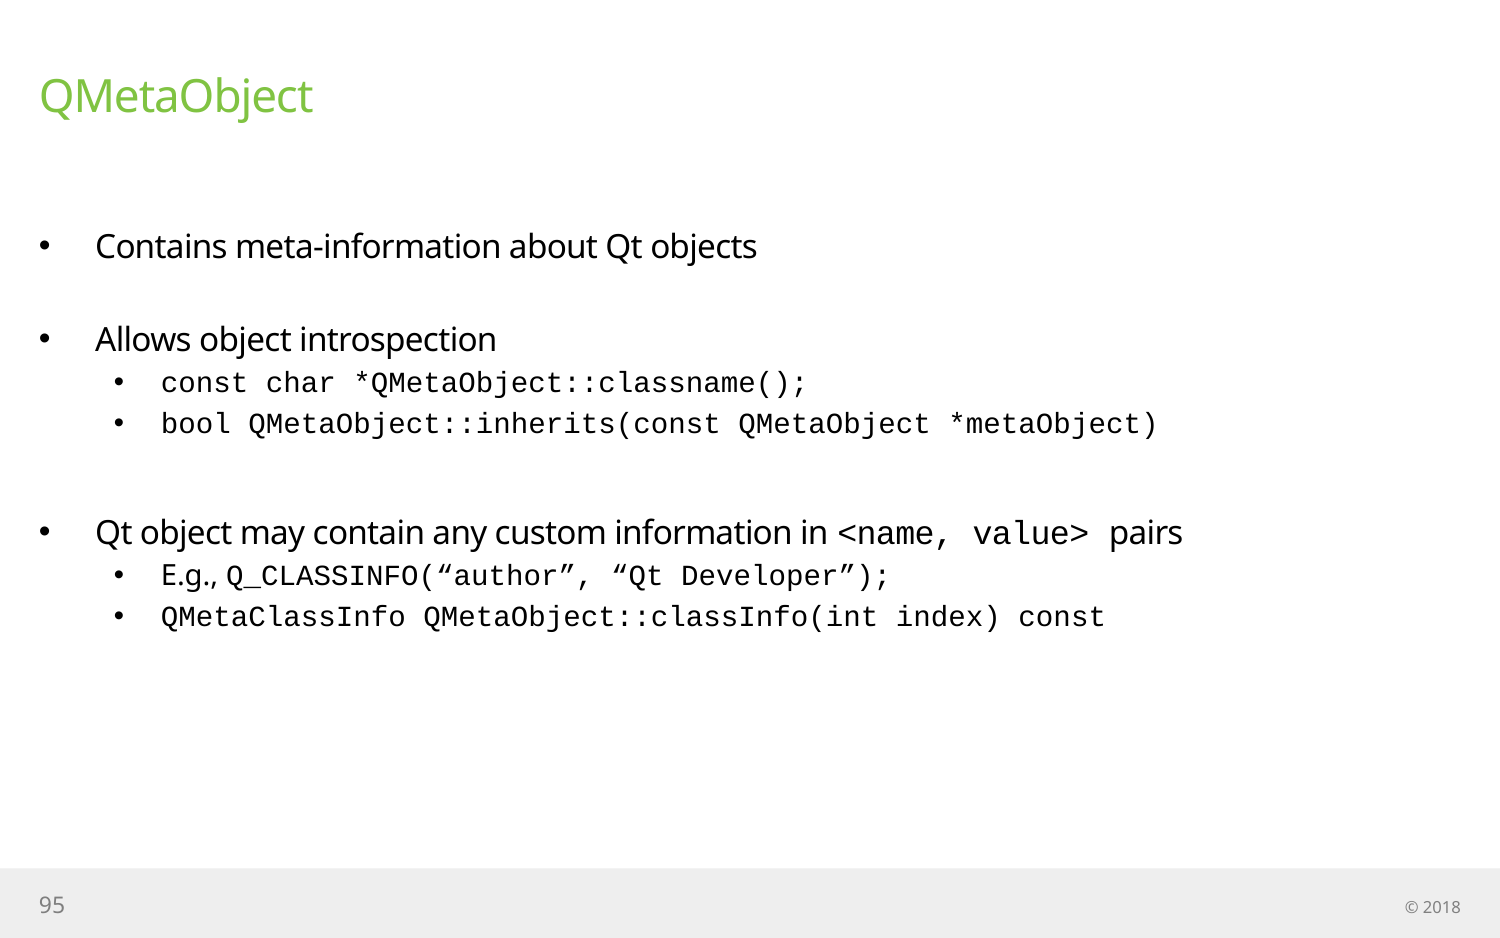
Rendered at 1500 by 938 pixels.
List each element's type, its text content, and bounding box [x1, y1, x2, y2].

slide_number 95 [39, 892, 410, 921]
footer © 2018 [1188, 896, 1461, 917]
title QMetaObject [39, 66, 1052, 195]
list Contains meta-information about Qt objects Allows object introspection const char *QMetaObject::classname(); bool QMetaObject::inherits(const QMetaObject *metaObject) Qt object may contain any custom information in <name, value> pairs E.g., Q_CLASSINFO(“author”, “Qt Developer”); QMetaClassInfo QMetaObject::classInfo(int index) const [39, 224, 1471, 846]
